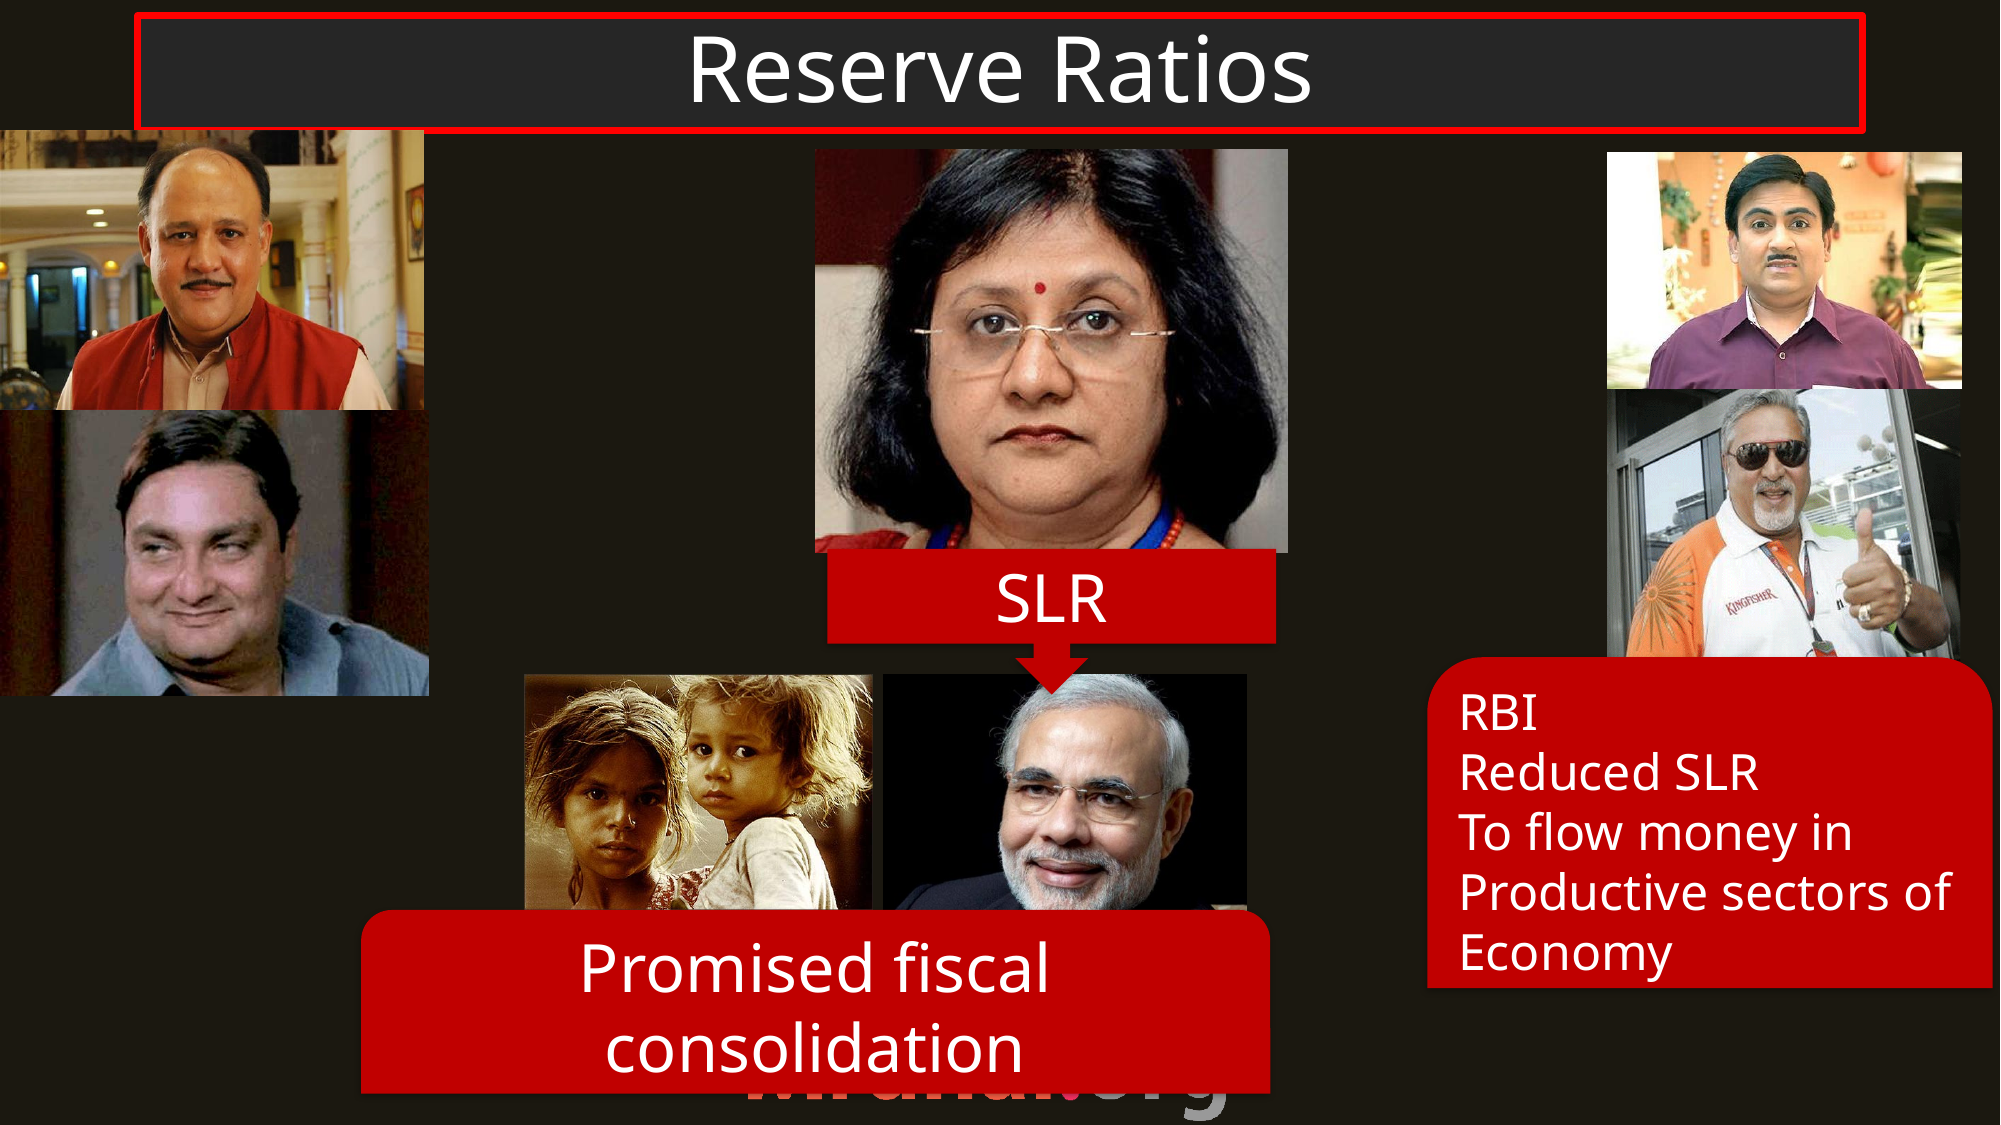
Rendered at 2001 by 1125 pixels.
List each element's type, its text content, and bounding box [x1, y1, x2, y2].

title Reserve Ratios [134, 12, 1866, 134]
text_box Promised fiscal consolidation [361, 909, 1271, 1094]
text_box SLR [827, 561, 1277, 672]
text_box RBI Reduced SLR To flow money in Productive sectors of Economy [1427, 657, 1993, 989]
picture [1606, 151, 1962, 661]
picture [524, 674, 873, 911]
picture [883, 674, 1247, 1019]
picture [741, 1094, 1230, 1125]
picture [0, 130, 429, 697]
picture [815, 149, 1288, 554]
